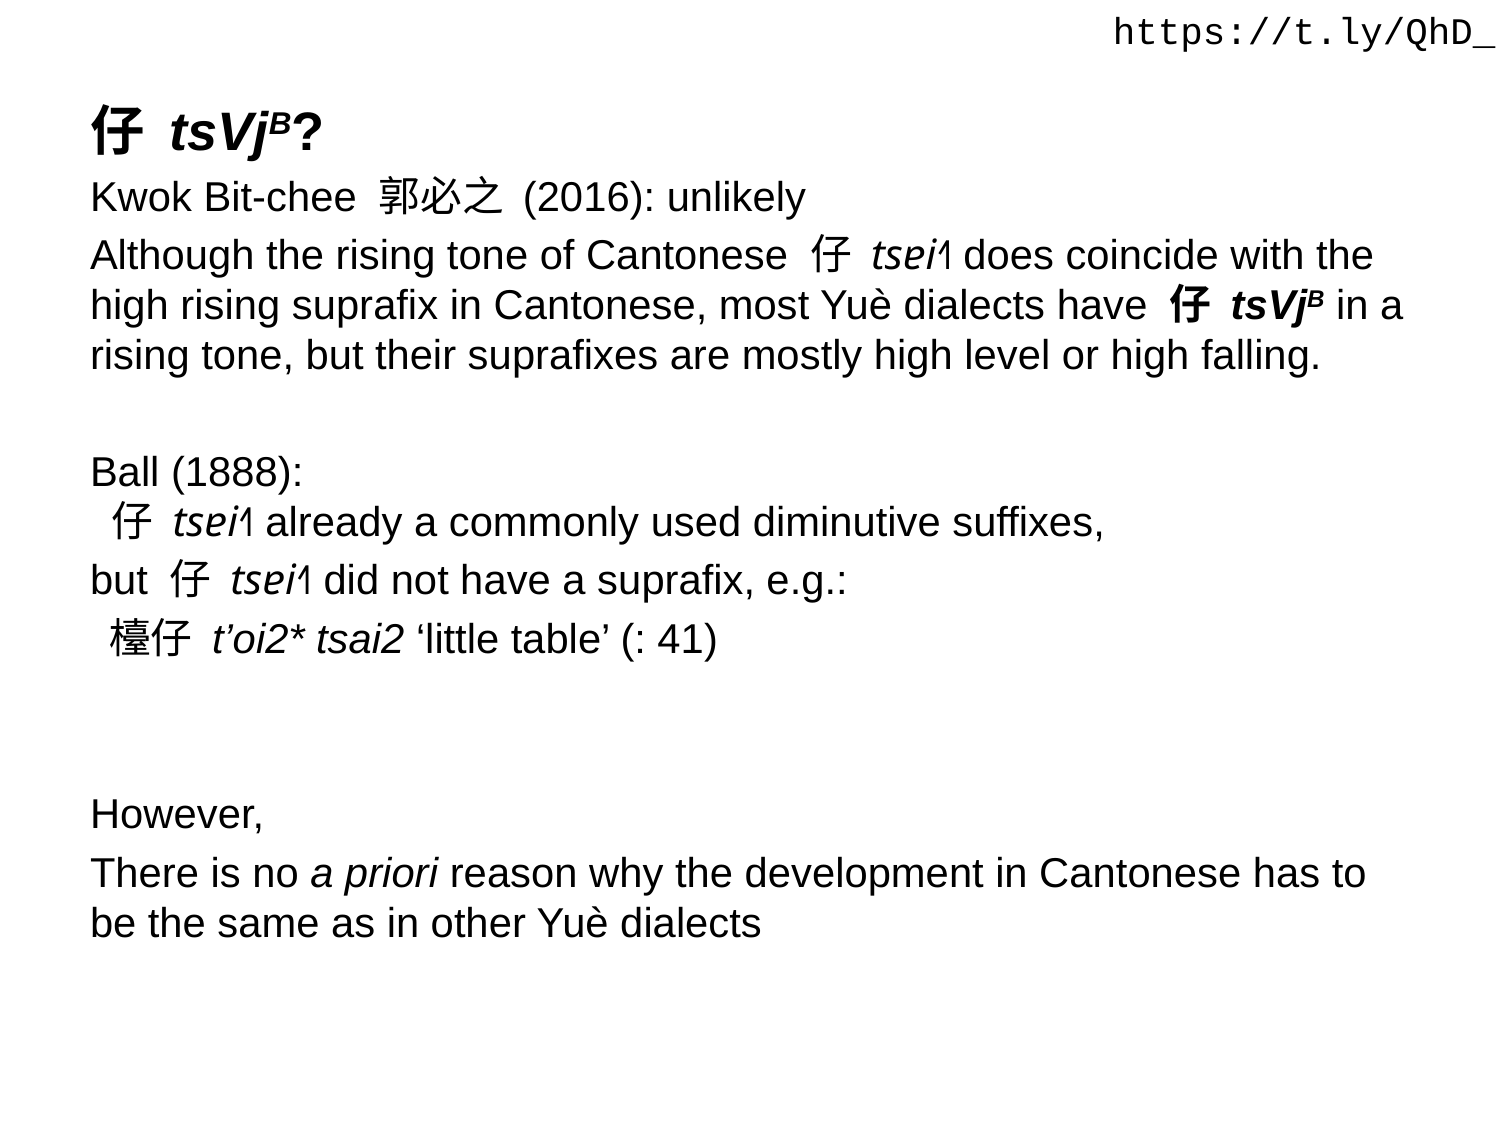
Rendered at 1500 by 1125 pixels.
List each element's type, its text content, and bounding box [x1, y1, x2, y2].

text_box https://t.ly/QhD_ [1098, 0, 1500, 60]
list 仔 tsVjB? Kwok Bit-chee 郭必之 (2016): unlikely Although the rising tone of Cantonese 仔 tsɐi˧˥ does coincide with the high rising suprafix in Cantonese, most Yuè dialects have 仔 tsVjB in a rising tone, but their suprafixes are mostly high level or high falling. Ball (1888): 仔 tsɐi˧˥ already a commonly used diminutive suffixes, but 仔 tsɐi˧˥ did not have a suprafix, e.g.: 檯仔 t’oi2* tsai2 ‘little table’ (: 41) However, There is no a priori reason why the development in Cantonese has to be the same as in other Yuè dialects [75, 88, 1425, 1092]
